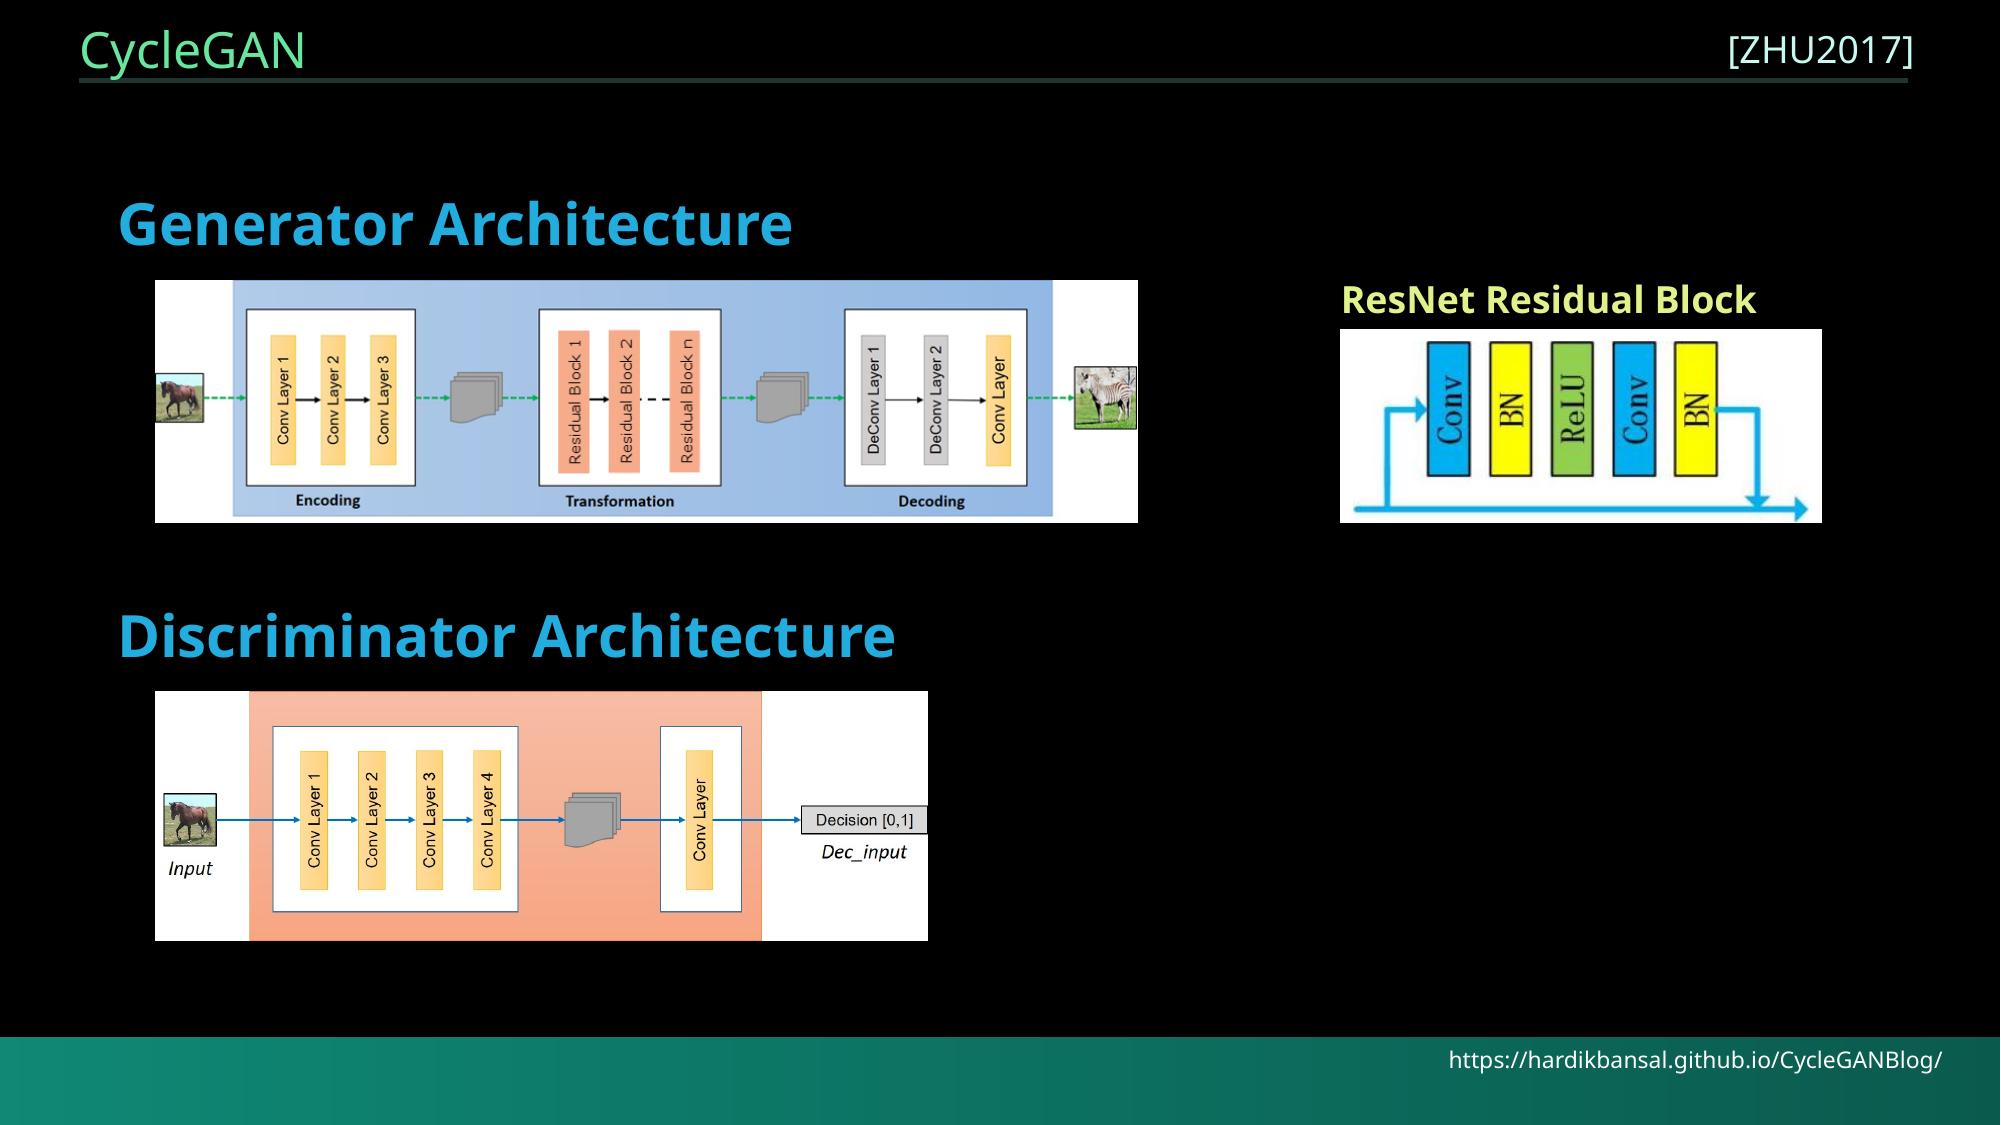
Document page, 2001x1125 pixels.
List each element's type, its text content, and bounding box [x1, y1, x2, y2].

text_box [0, 1036, 2000, 1125]
text_box https://hardikbansal.github.io/CycleGANBlog/ [1433, 1038, 1989, 1081]
picture [155, 280, 1138, 523]
text_box CycleGAN [64, 10, 1065, 86]
text_box Generator Architecture [102, 179, 966, 265]
picture [155, 691, 928, 941]
text_box ResNet Residual Block [1326, 268, 1773, 329]
text_box Discriminator Architecture [102, 591, 966, 677]
text_box [ZHU2017] [1712, 18, 1930, 79]
picture [1340, 329, 1822, 523]
